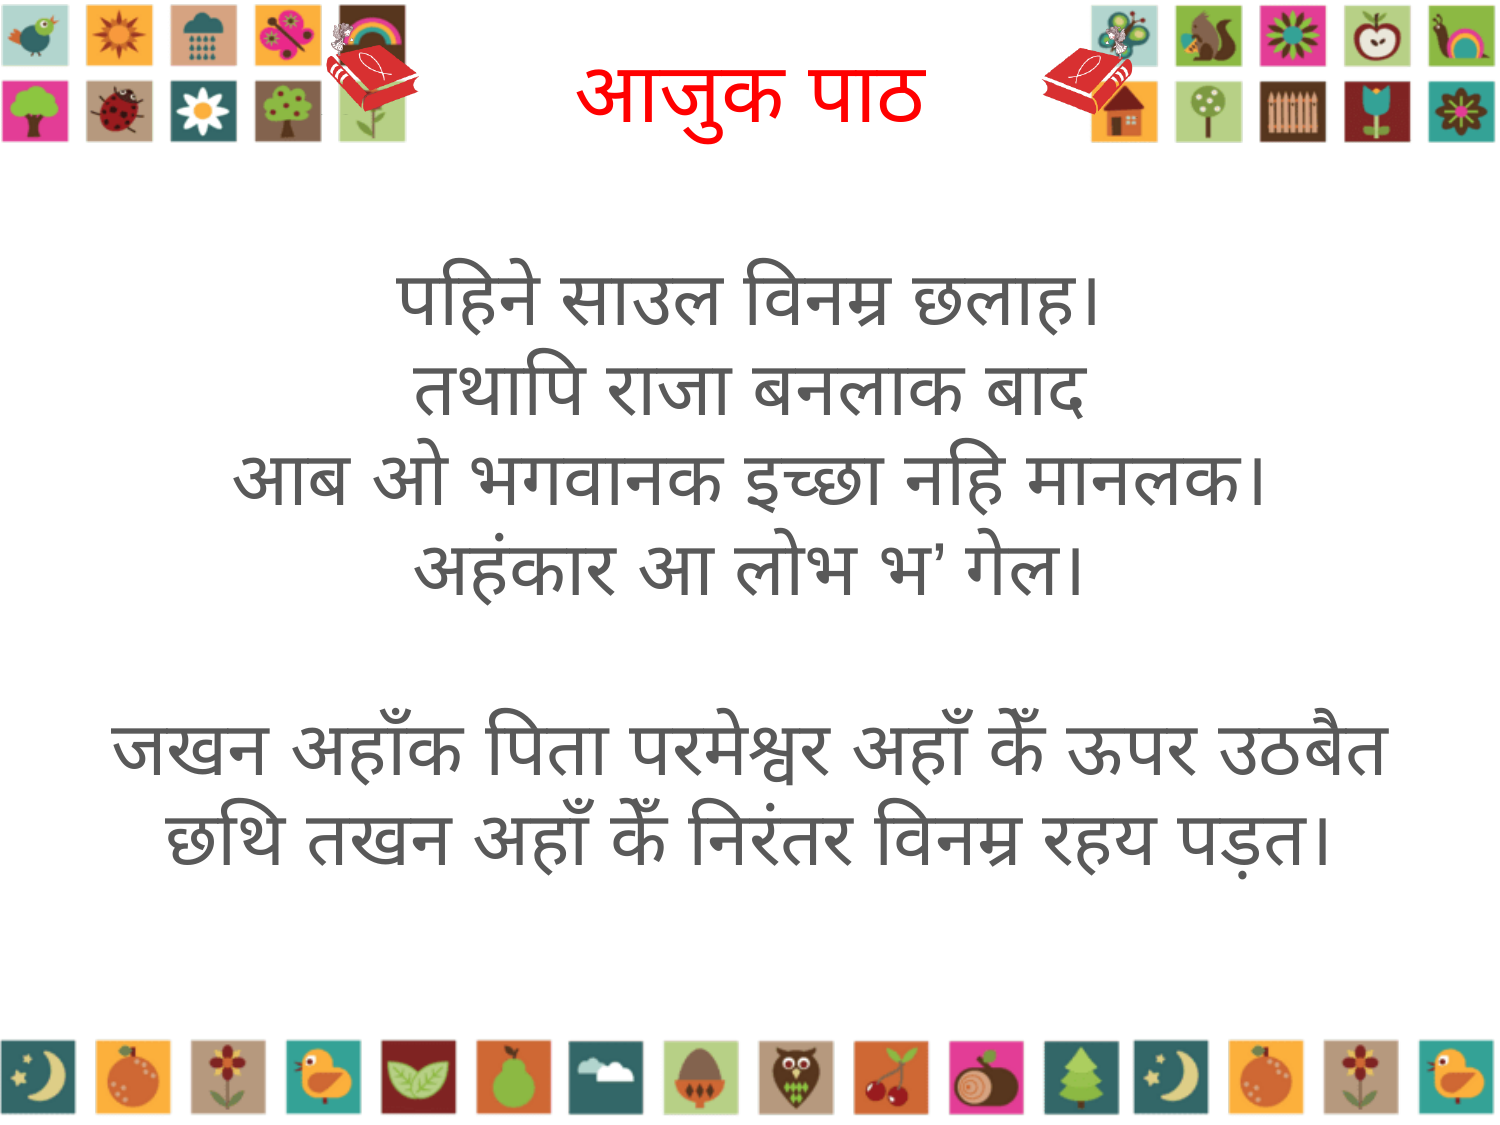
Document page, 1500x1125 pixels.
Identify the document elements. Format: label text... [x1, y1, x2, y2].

text_box आजुक पाठ [425, 32, 1078, 147]
picture [1010, 3, 1500, 150]
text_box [0, 1028, 1500, 1118]
text_box पहिने साउल विनम्र छलाह। तथापि राजा बनलाक बाद आब ओ भगवानक इच्छा नहि मानलक। अहंकार आ लोभ भ’ गेल। जखन अहाँक पिता परमेश्वर अहाँ केँ ऊपर उठबैत छथि तखन अहाँ केँ निरंतर विनम्र रहय पड़त। [76, 243, 1424, 979]
picture [0, 3, 451, 150]
